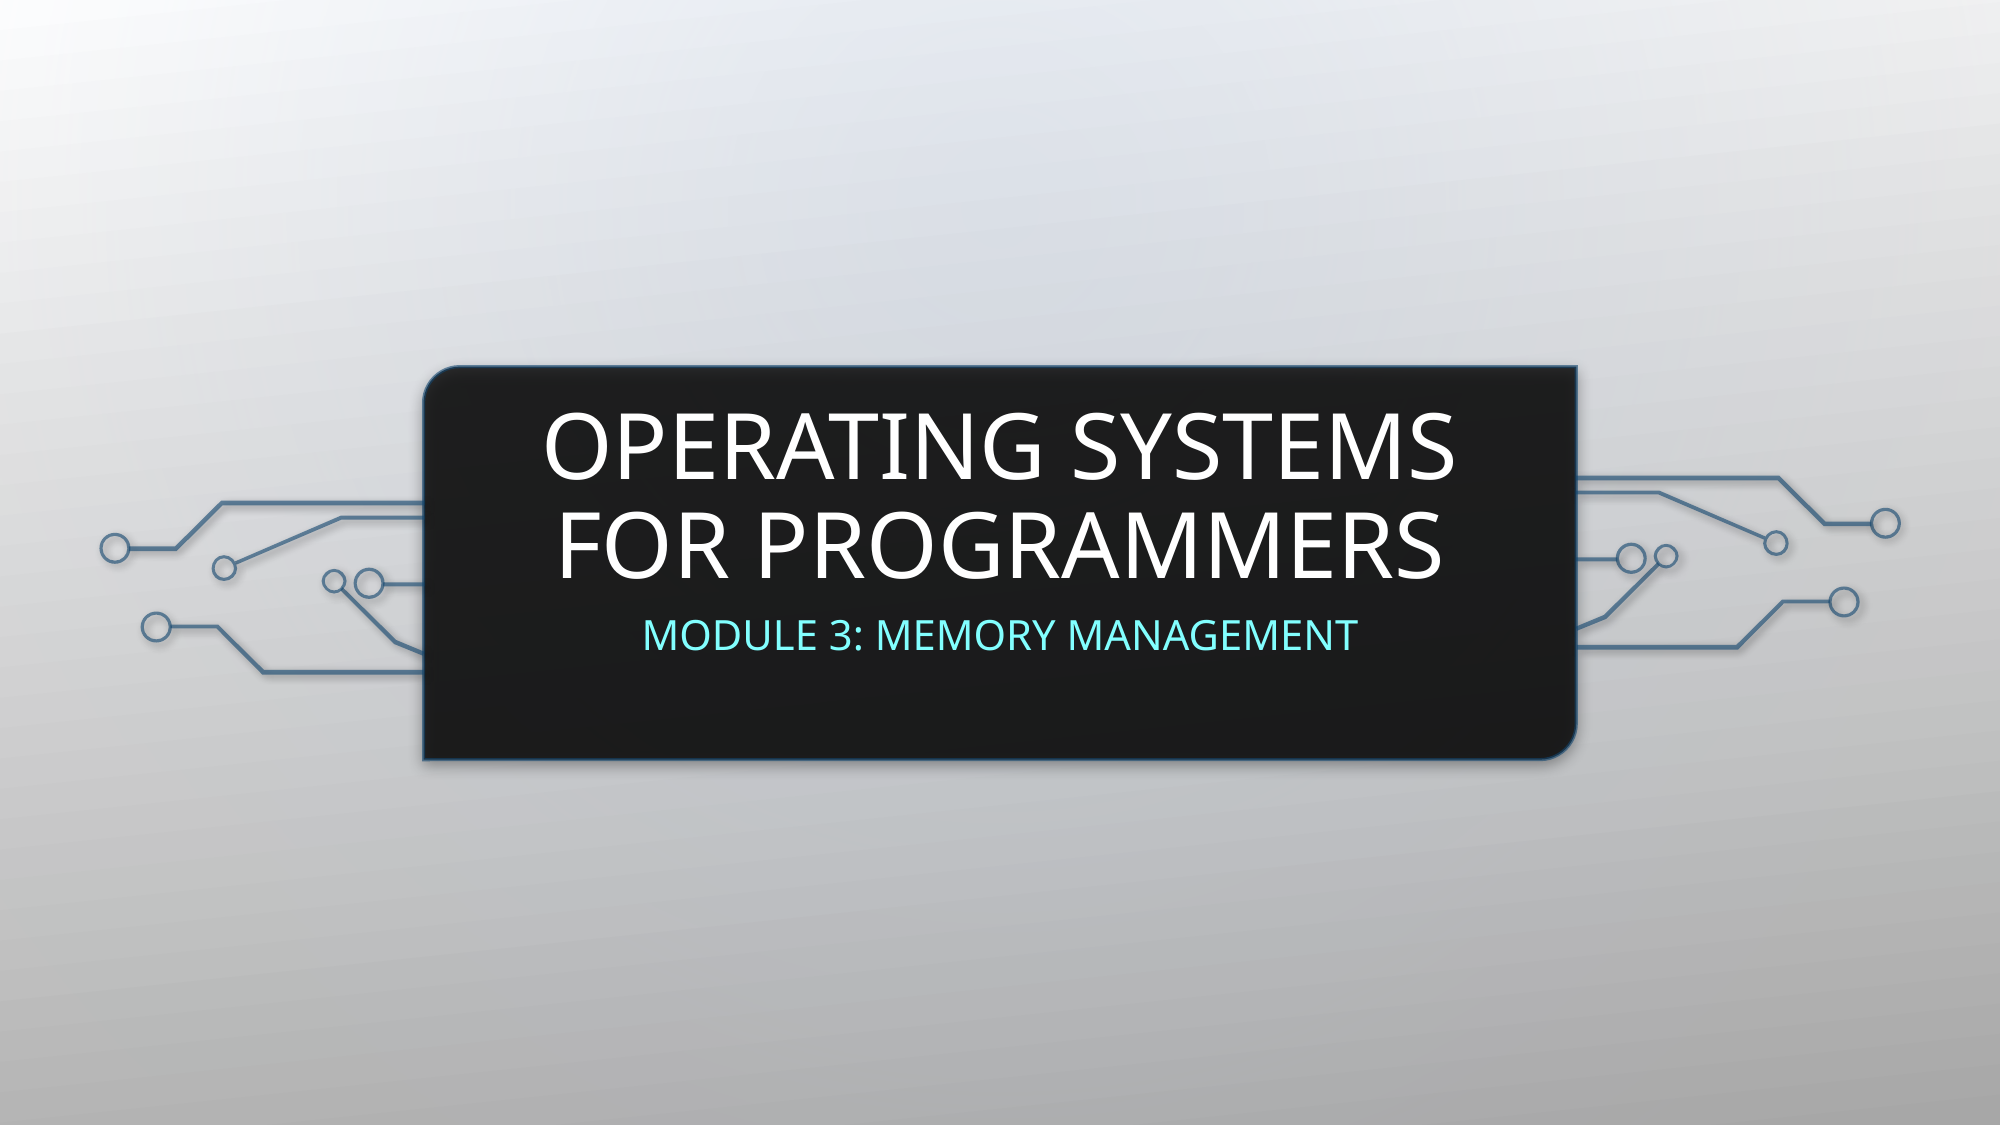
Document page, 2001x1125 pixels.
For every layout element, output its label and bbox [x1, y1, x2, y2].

text_box [0, 0, 2000, 1125]
text_box [99, 475, 1902, 675]
